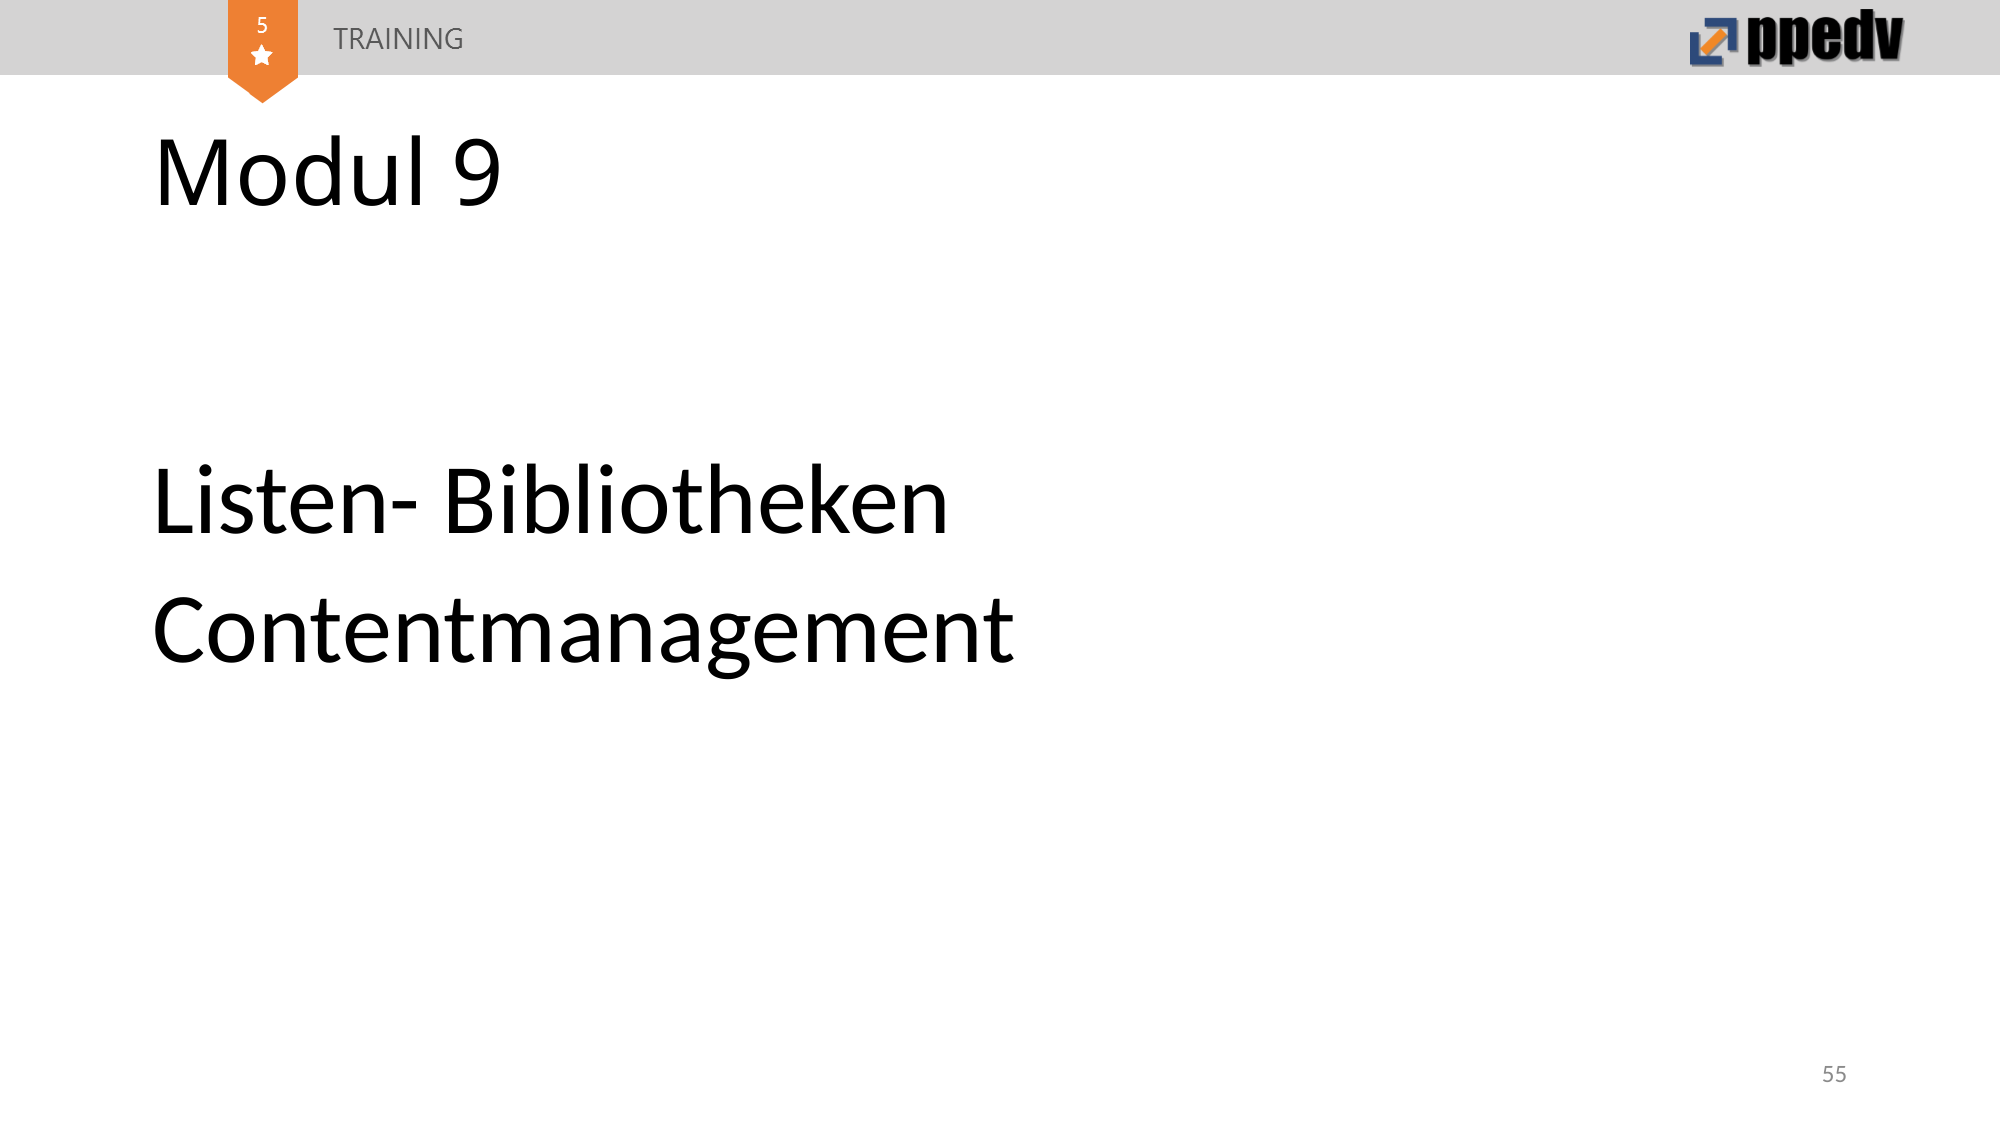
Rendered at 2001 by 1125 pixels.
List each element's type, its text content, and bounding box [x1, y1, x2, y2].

slide_number 55 [1412, 1042, 1863, 1103]
list Listen- Bibliotheken Contentmanagement [137, 299, 1863, 1014]
picture [0, 0, 2000, 104]
title Modul 9 [137, 75, 1863, 278]
